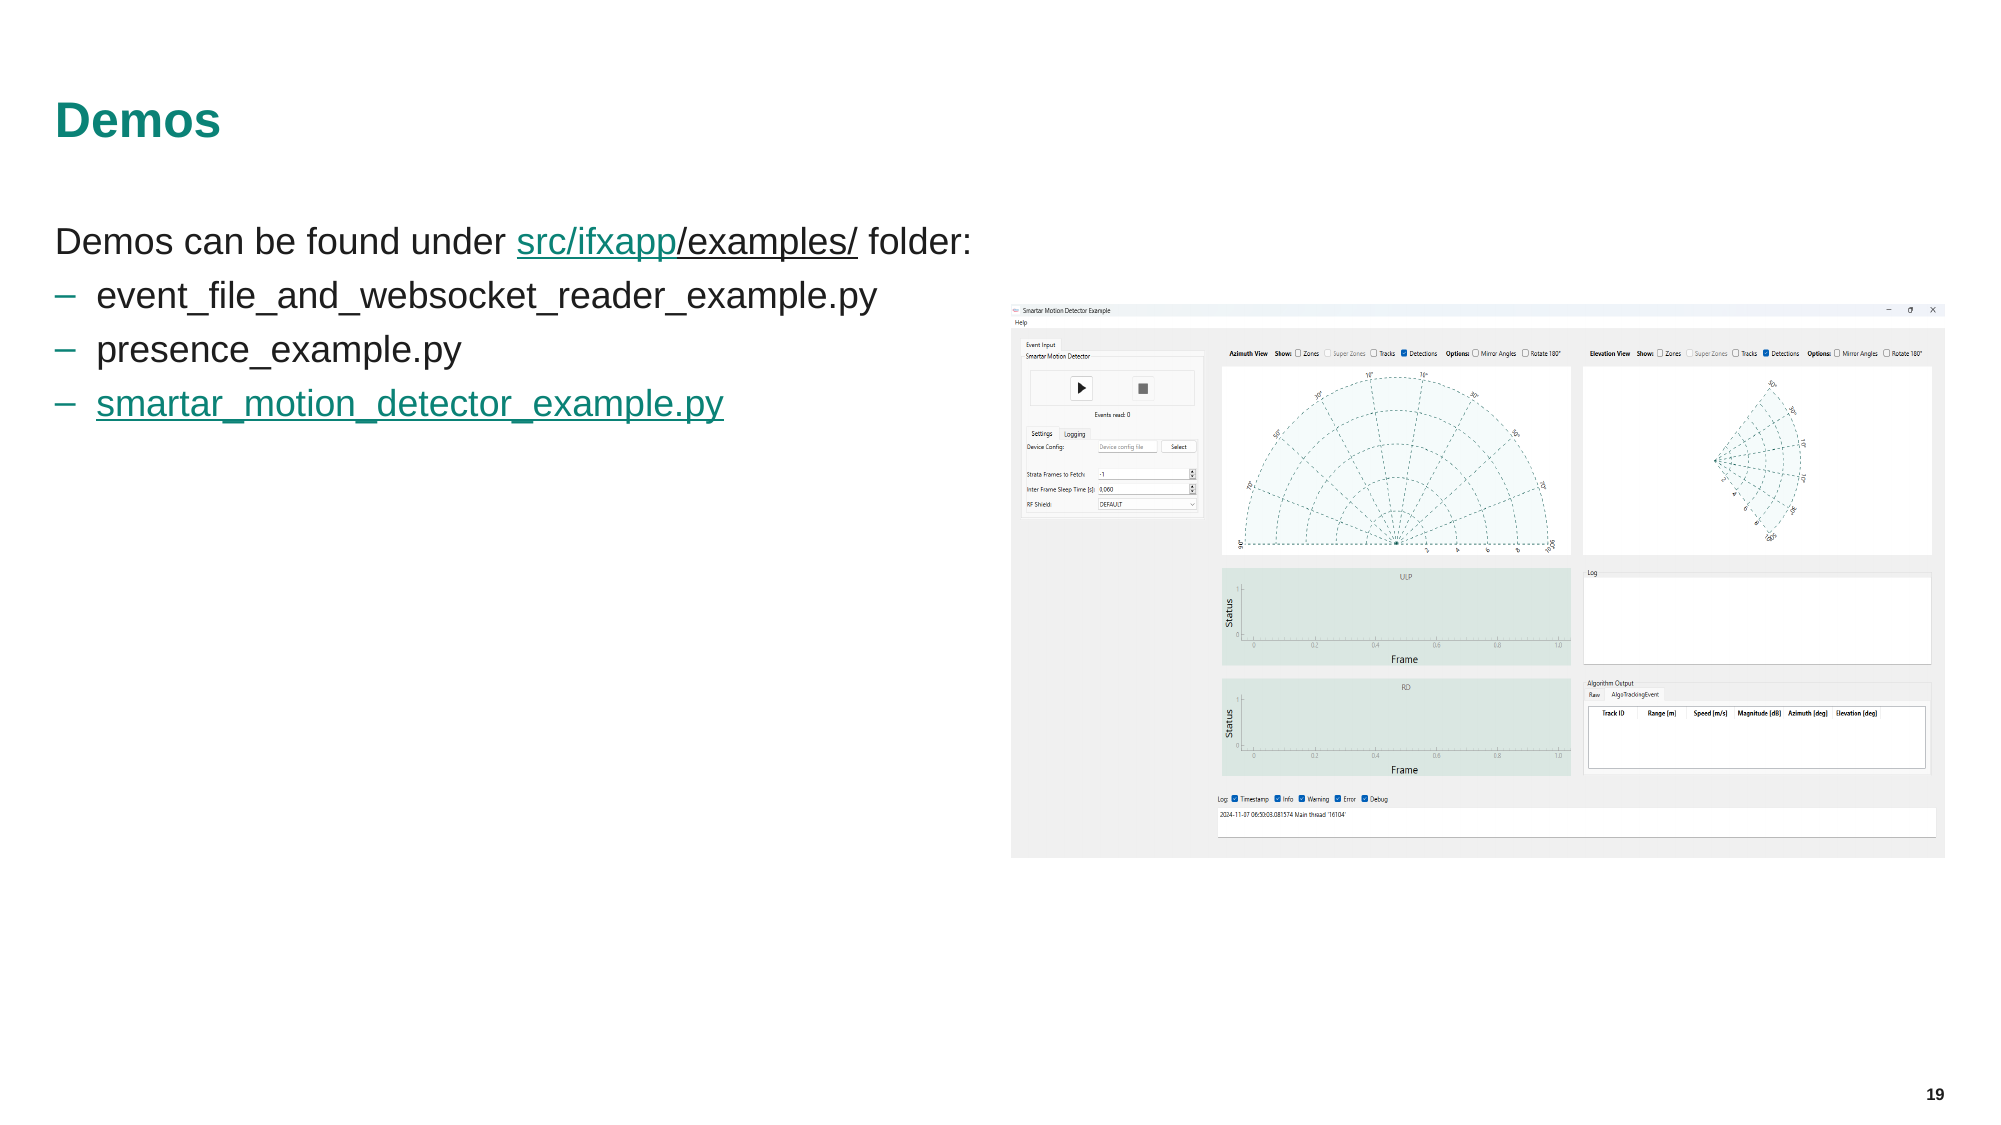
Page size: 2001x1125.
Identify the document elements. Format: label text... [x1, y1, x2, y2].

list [1011, 304, 1946, 859]
list Demos can be found under src/ifxapp/examples/ folder: event_file_and_websocket_reader_example.py presence_example.py smartar_motion_detector_example.py [54, 208, 988, 1047]
title Demos [55, 30, 1632, 149]
